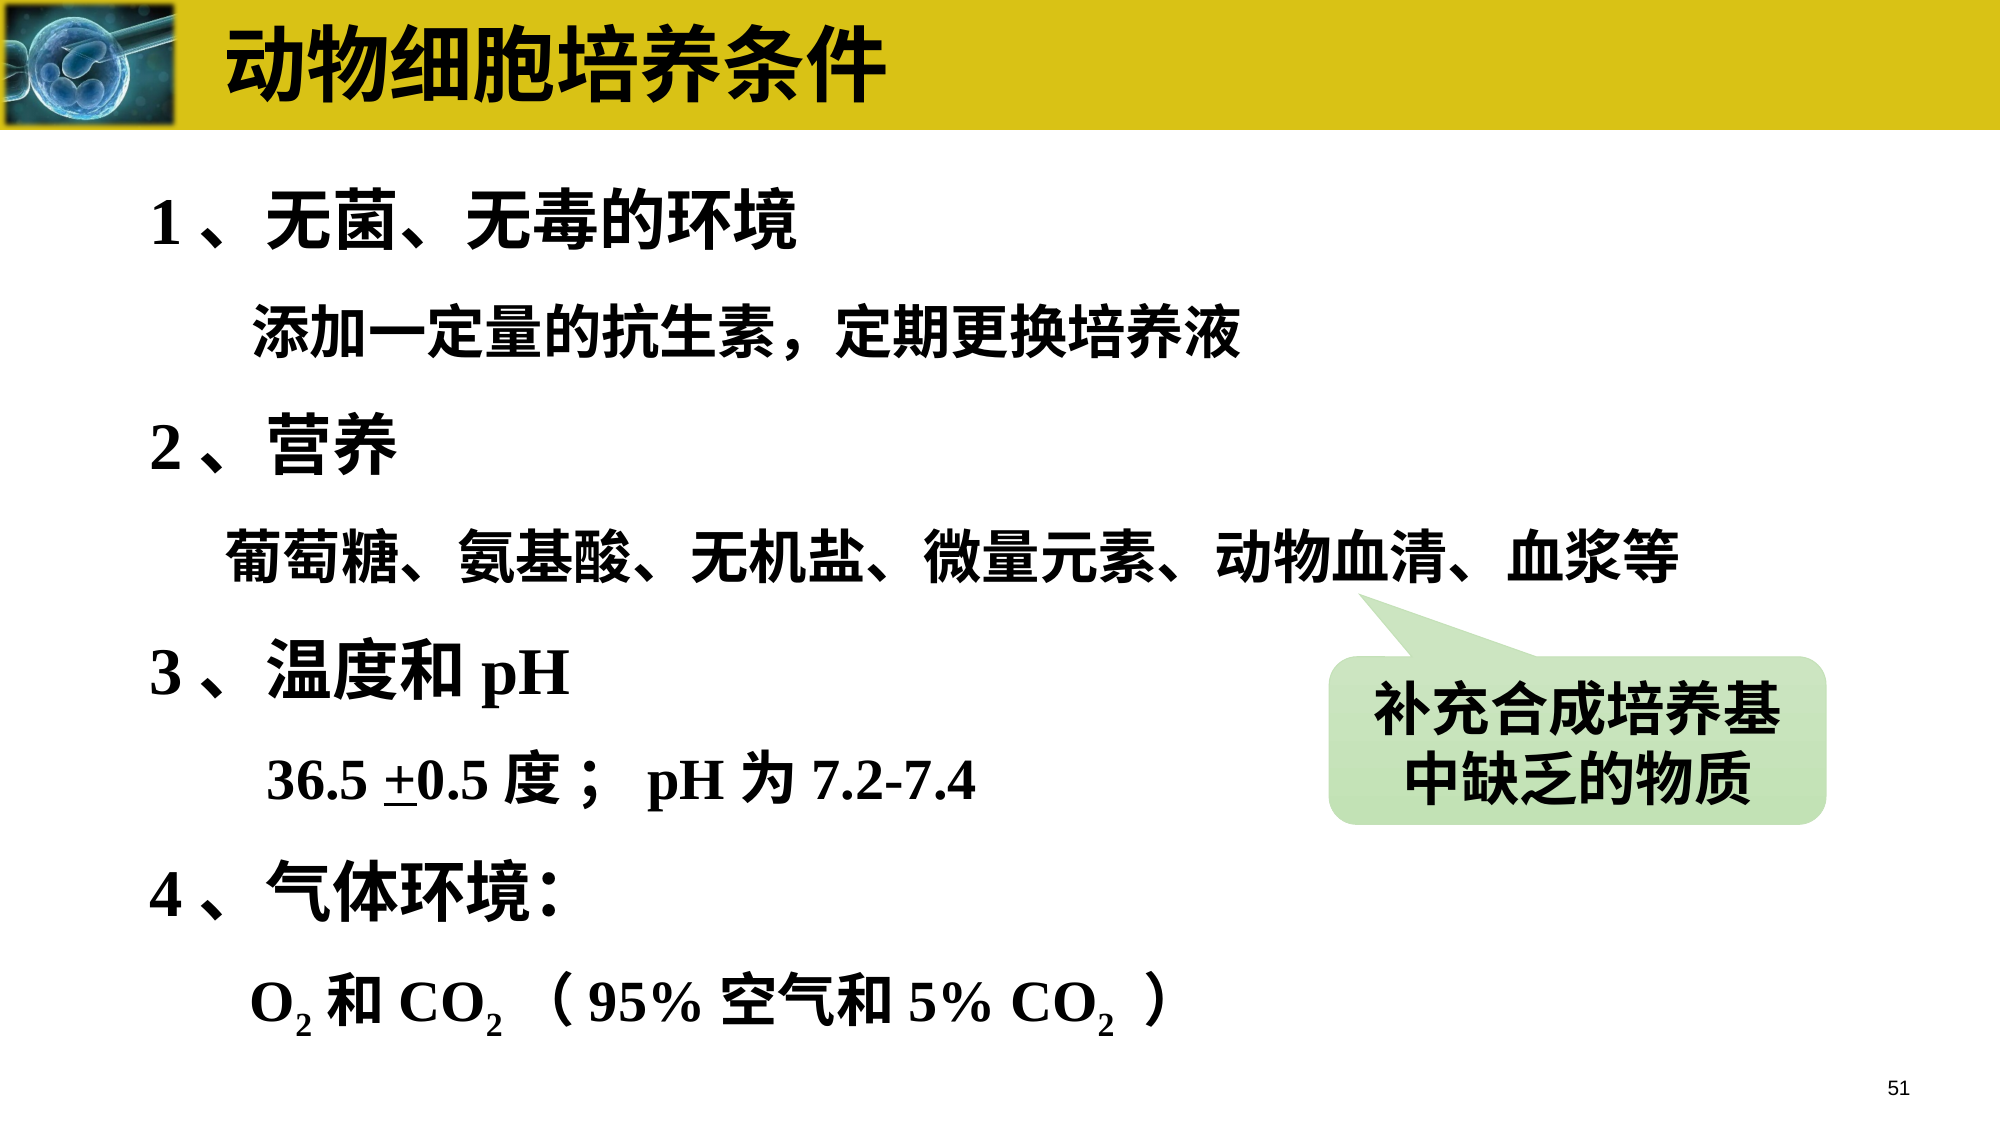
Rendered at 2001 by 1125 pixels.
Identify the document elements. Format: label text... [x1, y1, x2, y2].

title 动物细胞培养条件 [208, 1, 1559, 122]
list 1、无菌、无毒的环境 添加一定量的抗生素，定期更换培养液 2、营养 葡萄糖、氨基酸、无机盐、微量元素、动物血清、血浆等 3、温度和pH 36.5 +0.5度 ；pH为7.2-7.4 4、气体环境： O2和CO2（95%空气和5% CO2 ） [134, 170, 1836, 998]
slide_number 51 [1807, 1067, 1991, 1111]
text_box 补充合成培养基中缺乏的物质 [1328, 593, 1827, 825]
picture [8, 8, 171, 122]
